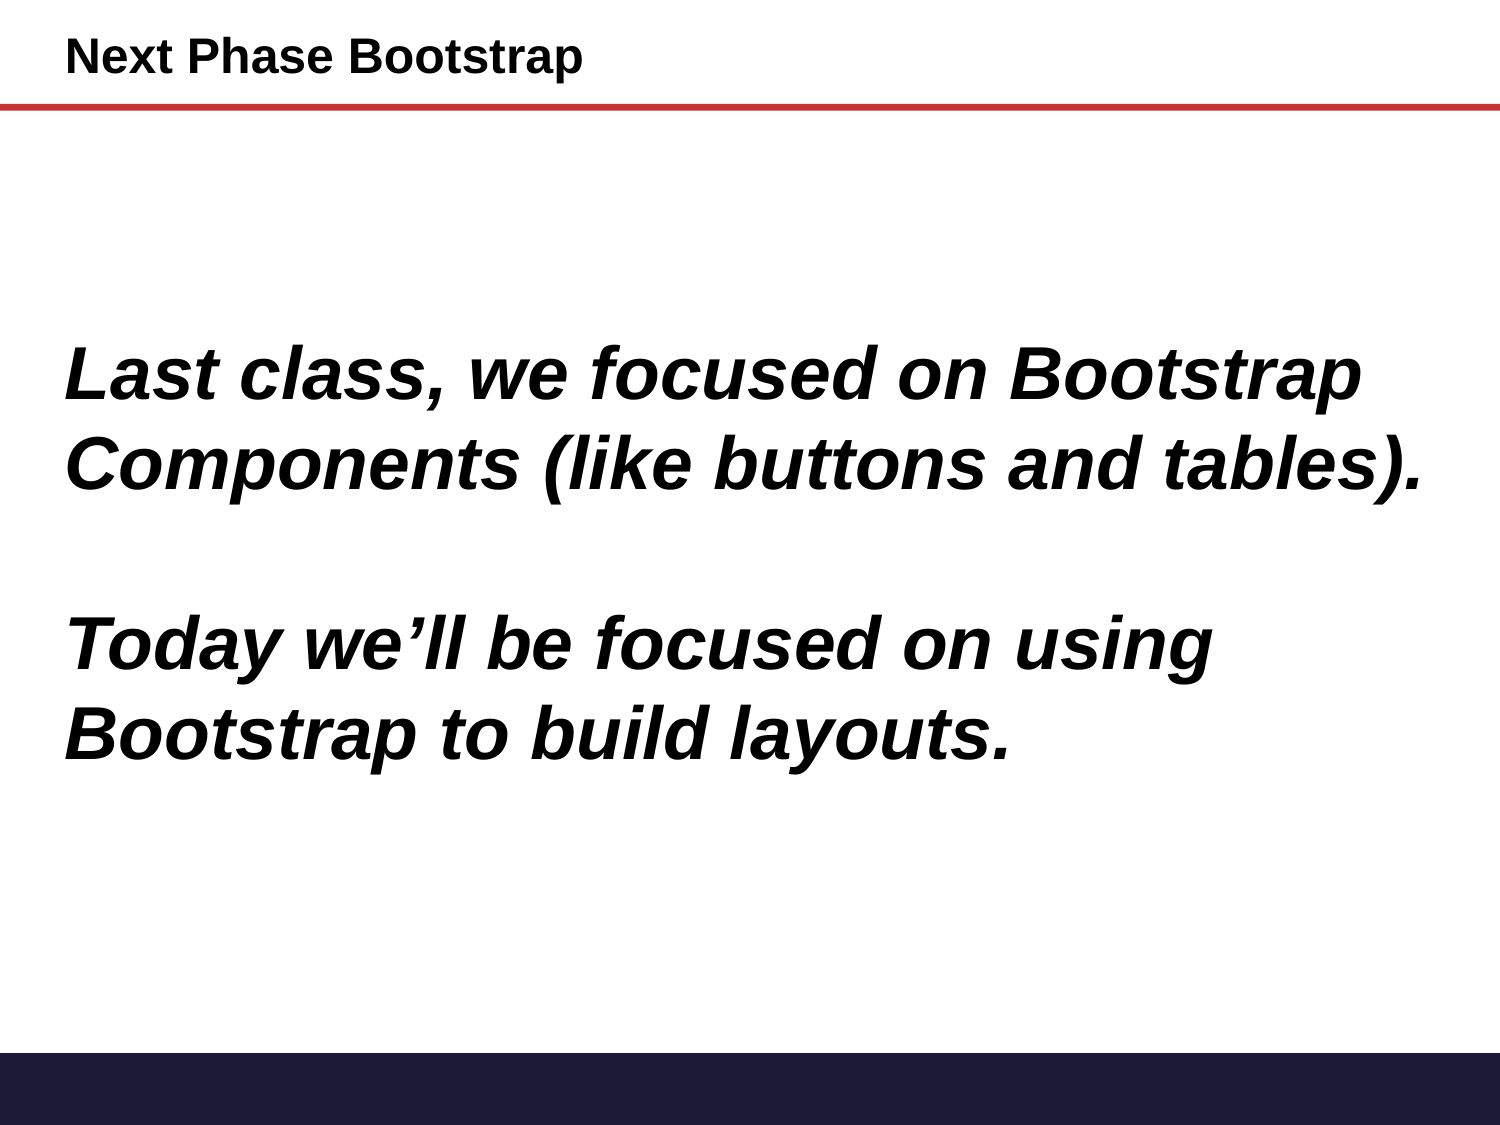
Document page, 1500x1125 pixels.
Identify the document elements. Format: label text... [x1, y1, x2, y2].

text_box Next Phase Bootstrap [50, 0, 948, 108]
text_box Last class, we focused on Bootstrap Components (like buttons and tables). Today we’ll be focused on using Bootstrap to build layouts. [49, 312, 1450, 788]
